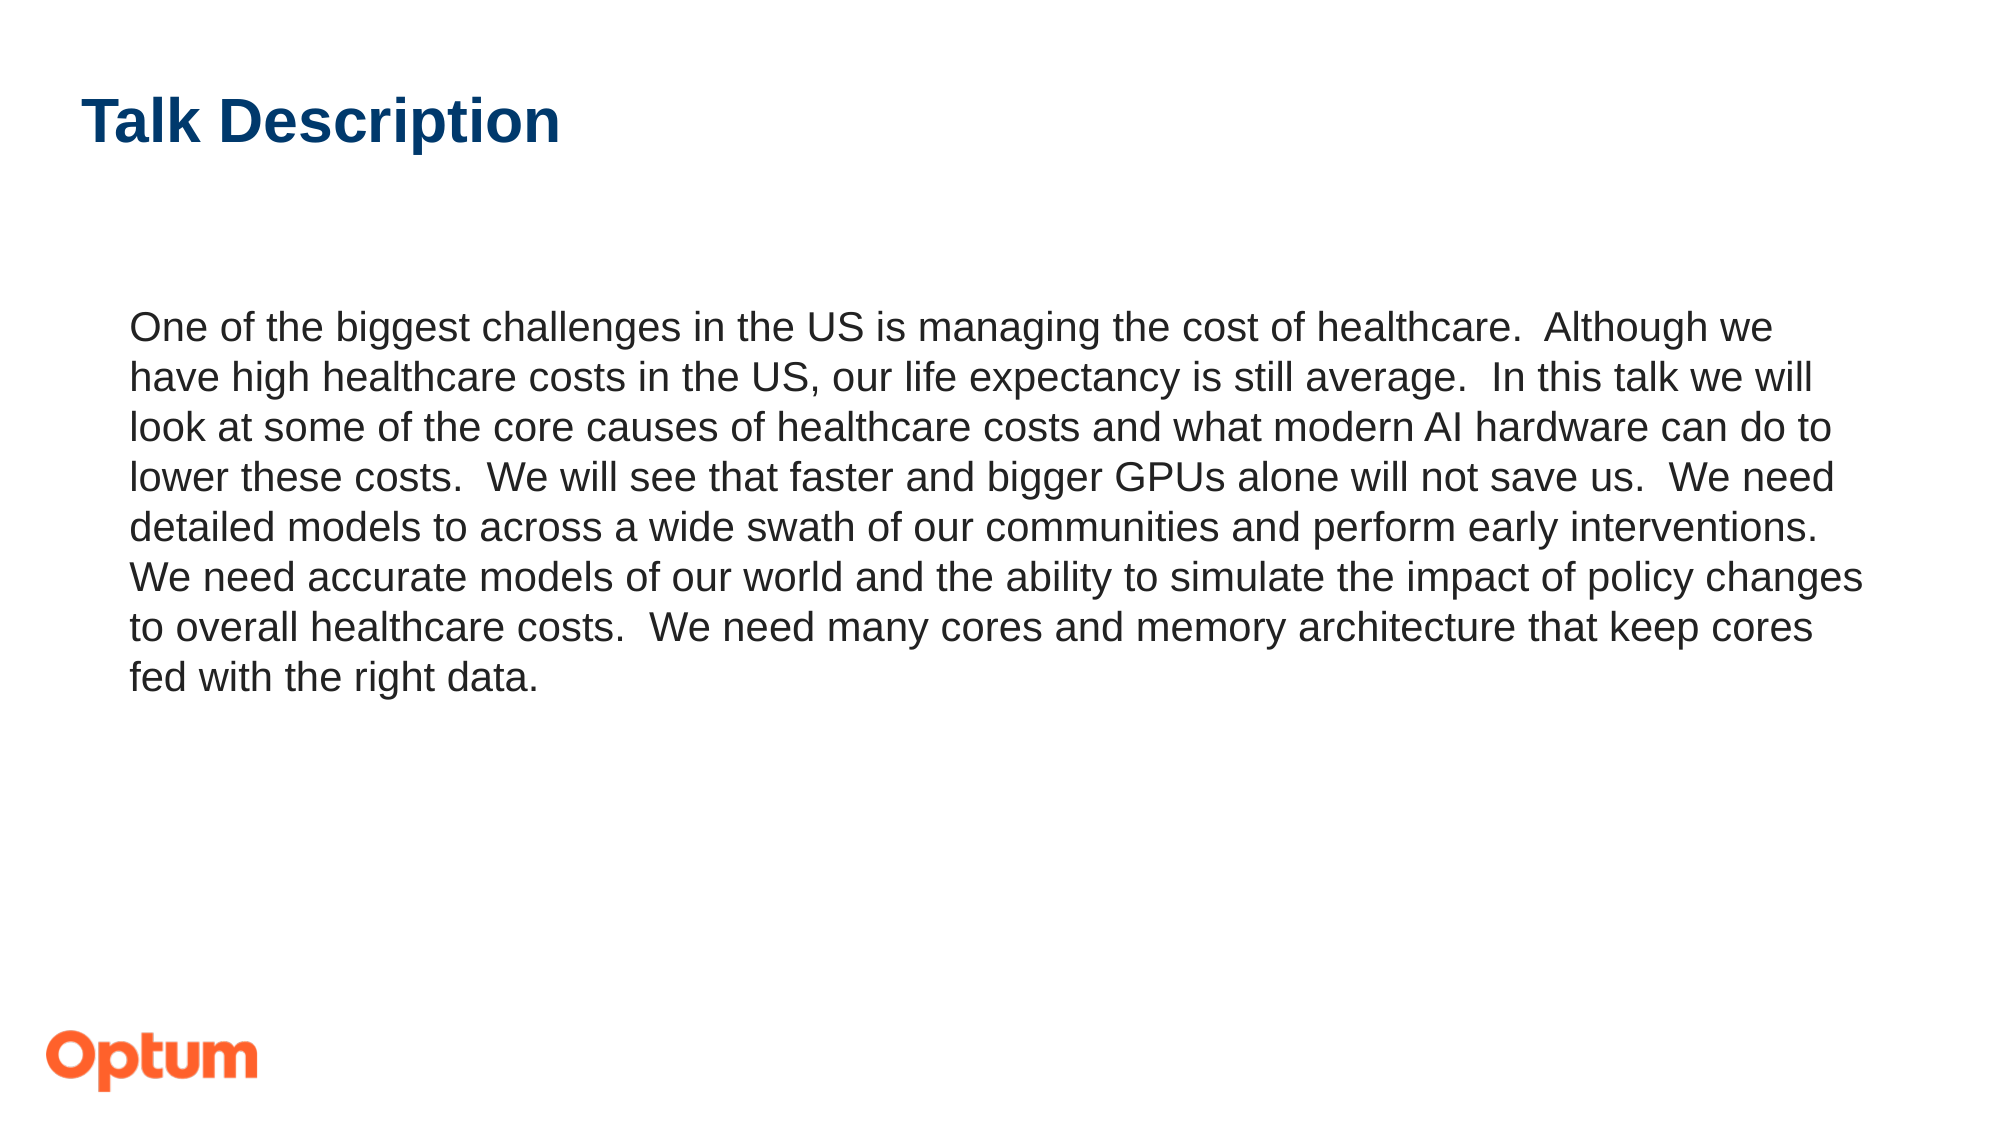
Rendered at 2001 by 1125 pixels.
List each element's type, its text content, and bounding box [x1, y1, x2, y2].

list One of the biggest challenges in the US is managing the cost of healthcare. Although we have high healthcare costs in the US, our life expectancy is still average. In this talk we will look at some of the core causes of healthcare costs and what modern AI hardware can do to lower these costs. We will see that faster and bigger GPUs alone will not save us. We need detailed models to across a wide swath of our communities and perform early interventions. We need accurate models of our world and the ability to simulate the impact of policy changes to overall healthcare costs. We need many cores and memory architecture that keep cores fed with the right data. [129, 299, 1871, 920]
picture [46, 1014, 261, 1098]
title Talk Description [81, 87, 1919, 156]
